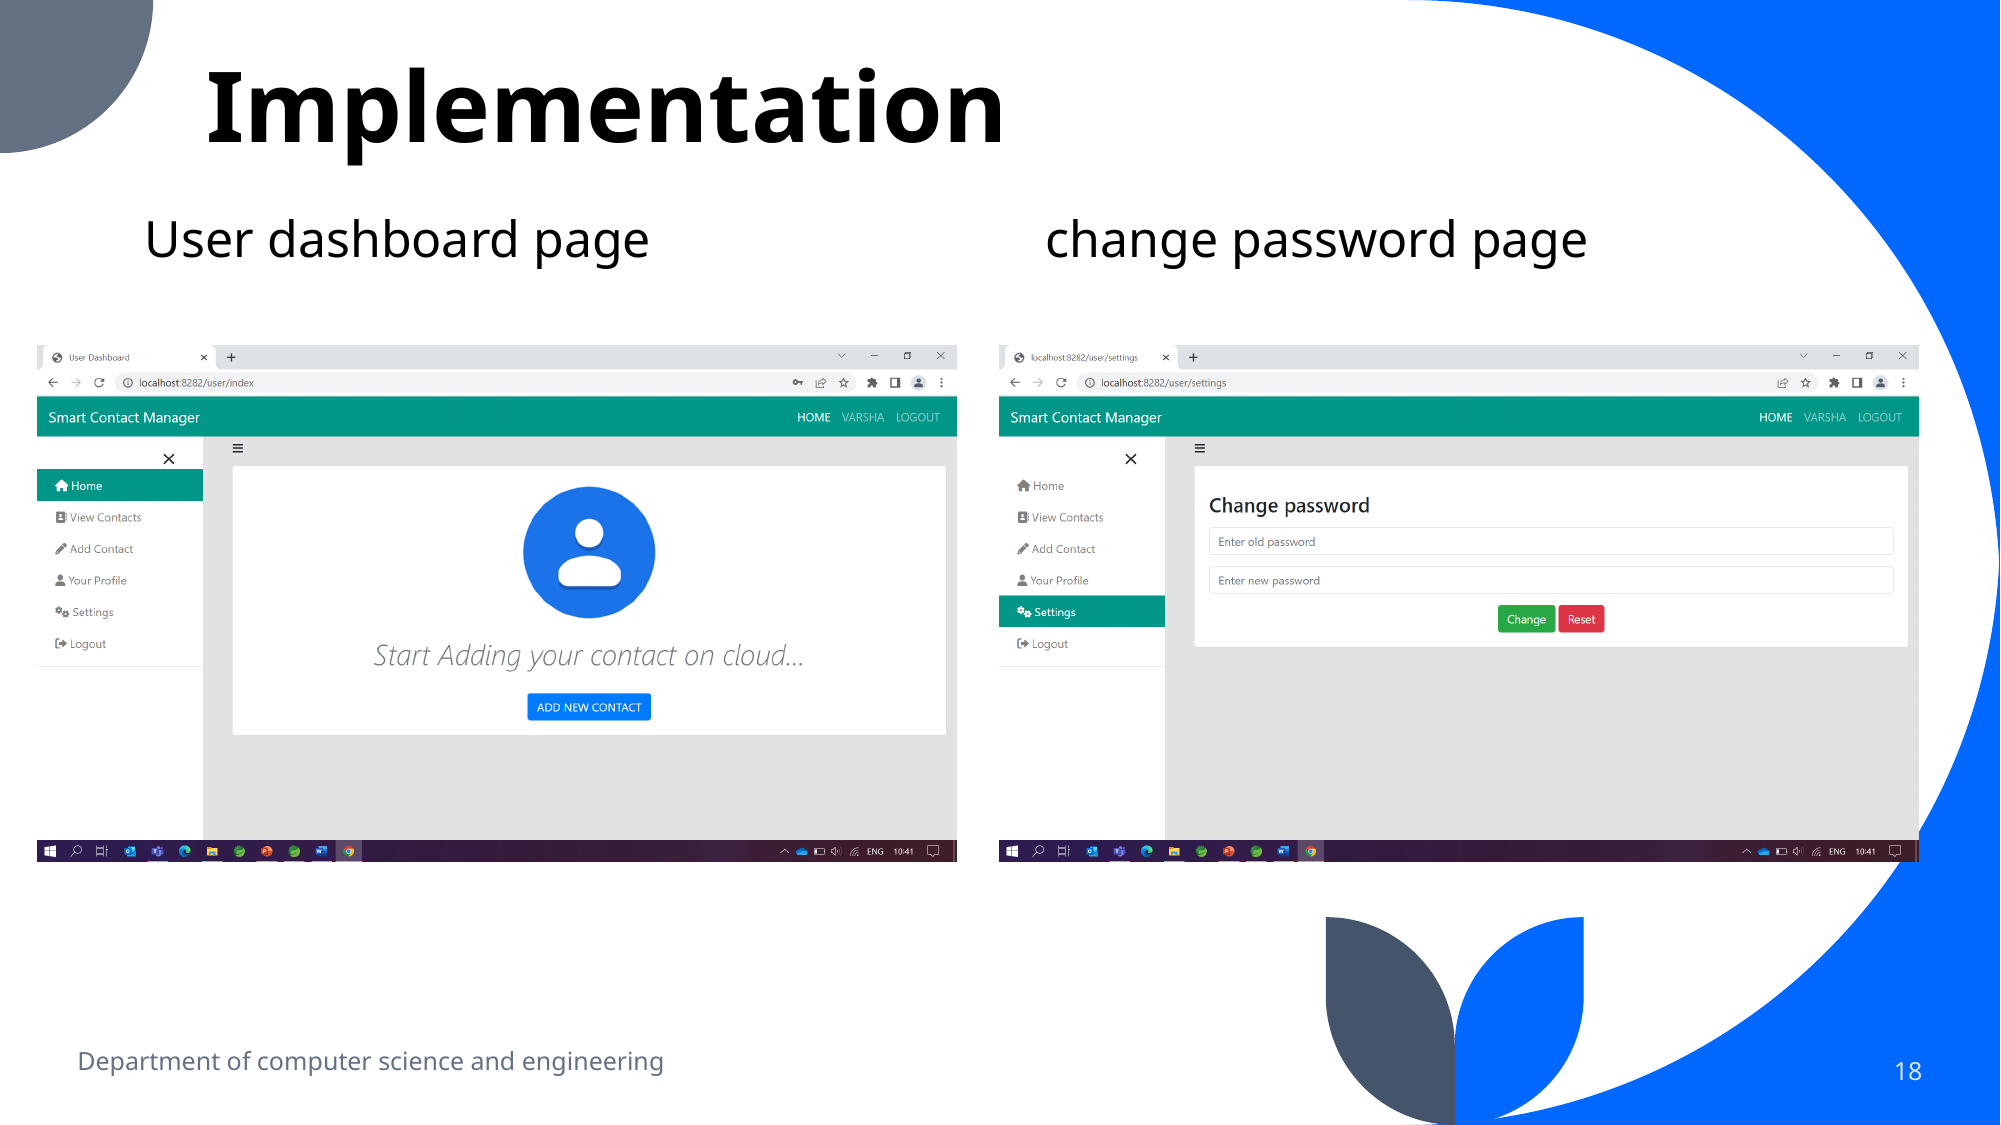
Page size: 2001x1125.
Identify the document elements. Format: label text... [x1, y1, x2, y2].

list User dashboard page [129, 207, 895, 293]
picture [999, 345, 1919, 862]
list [37, 345, 957, 862]
slide_number 18 [1665, 1042, 1938, 1103]
slide_number Department of computer science and engineering [62, 1042, 698, 1078]
title Implementation [191, 50, 1796, 172]
list change password page [1030, 207, 1796, 293]
